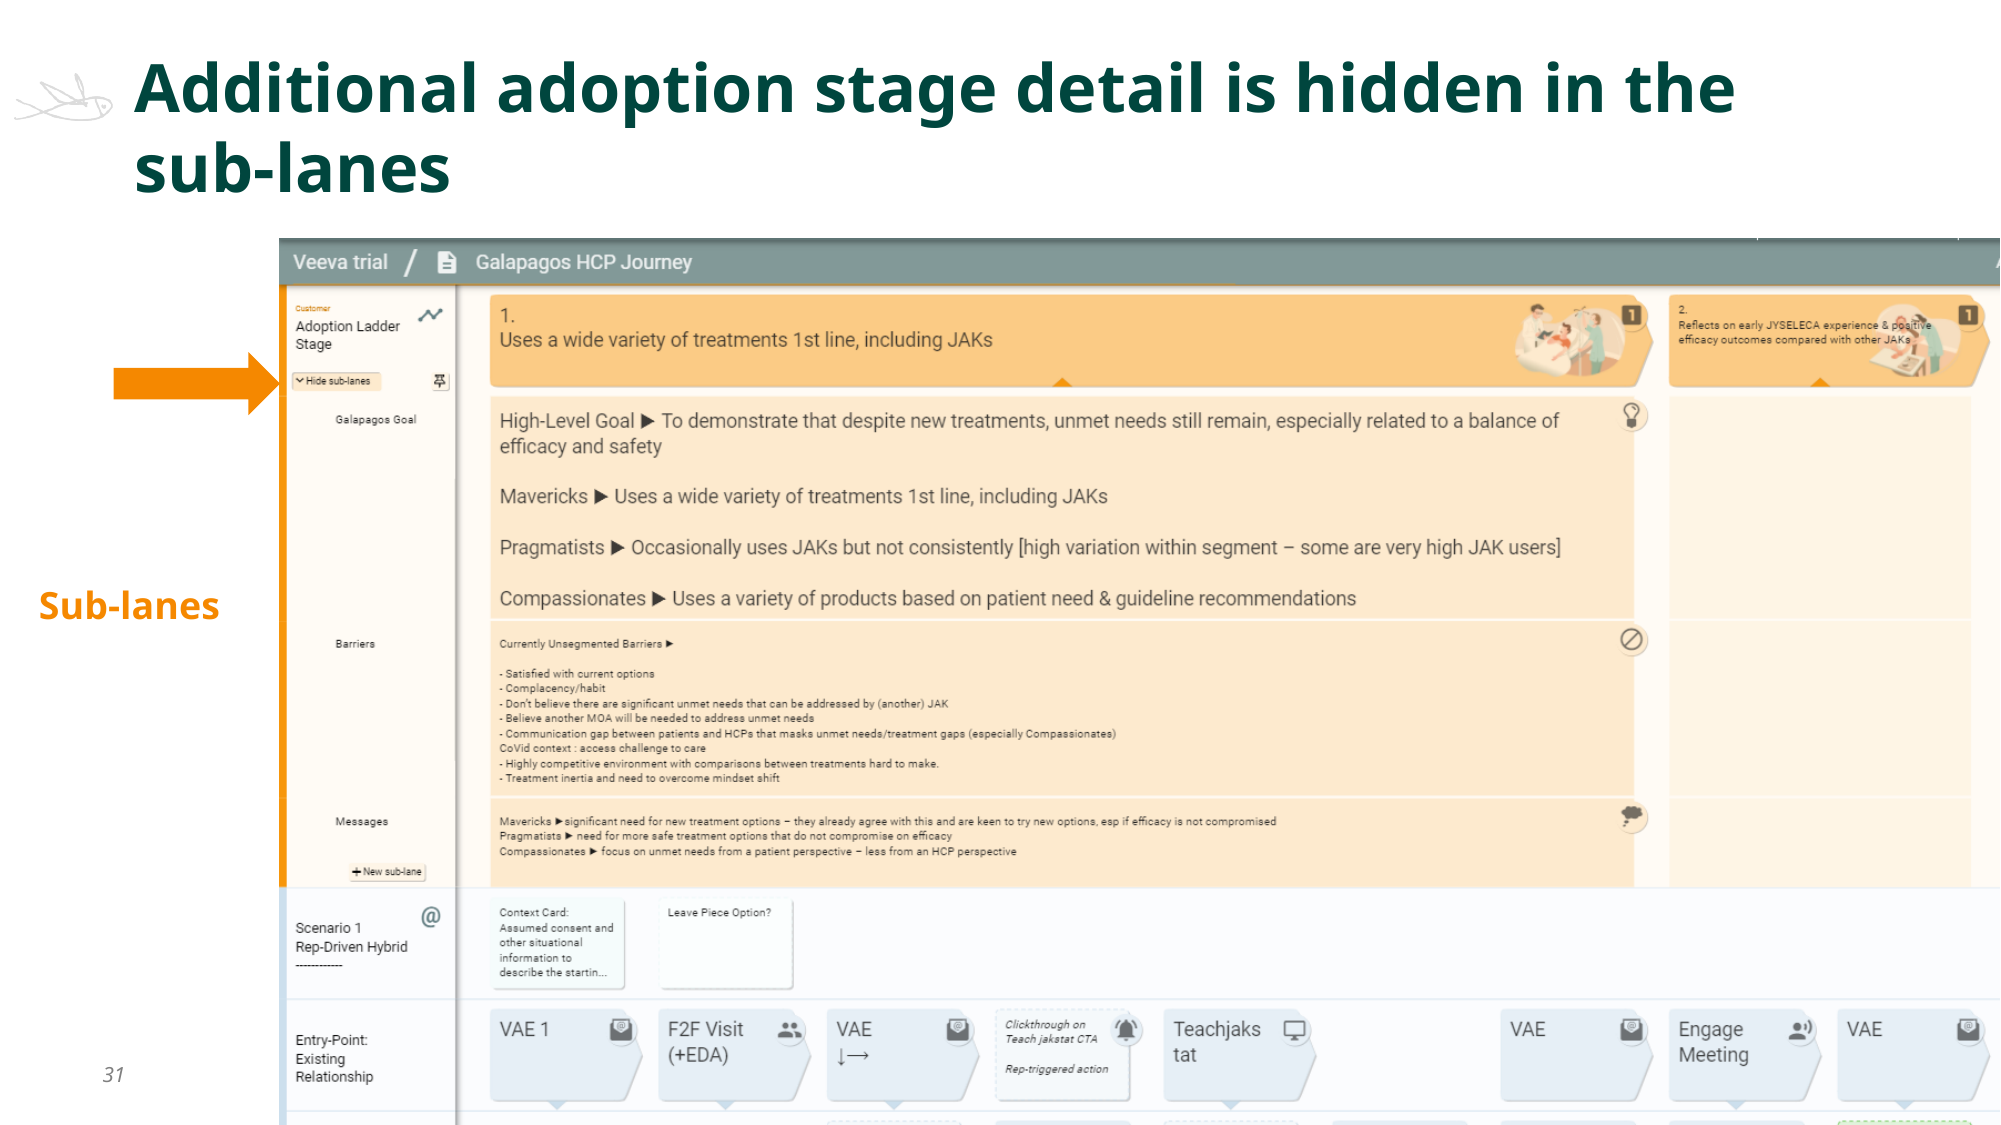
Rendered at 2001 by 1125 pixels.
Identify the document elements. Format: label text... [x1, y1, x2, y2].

text_box Sub-lanes [24, 574, 274, 635]
title Additional adoption stage detail is hidden in the sub-lanes [119, 42, 1894, 256]
text_box [113, 352, 274, 416]
picture [279, 238, 2000, 1125]
picture [14, 73, 113, 121]
